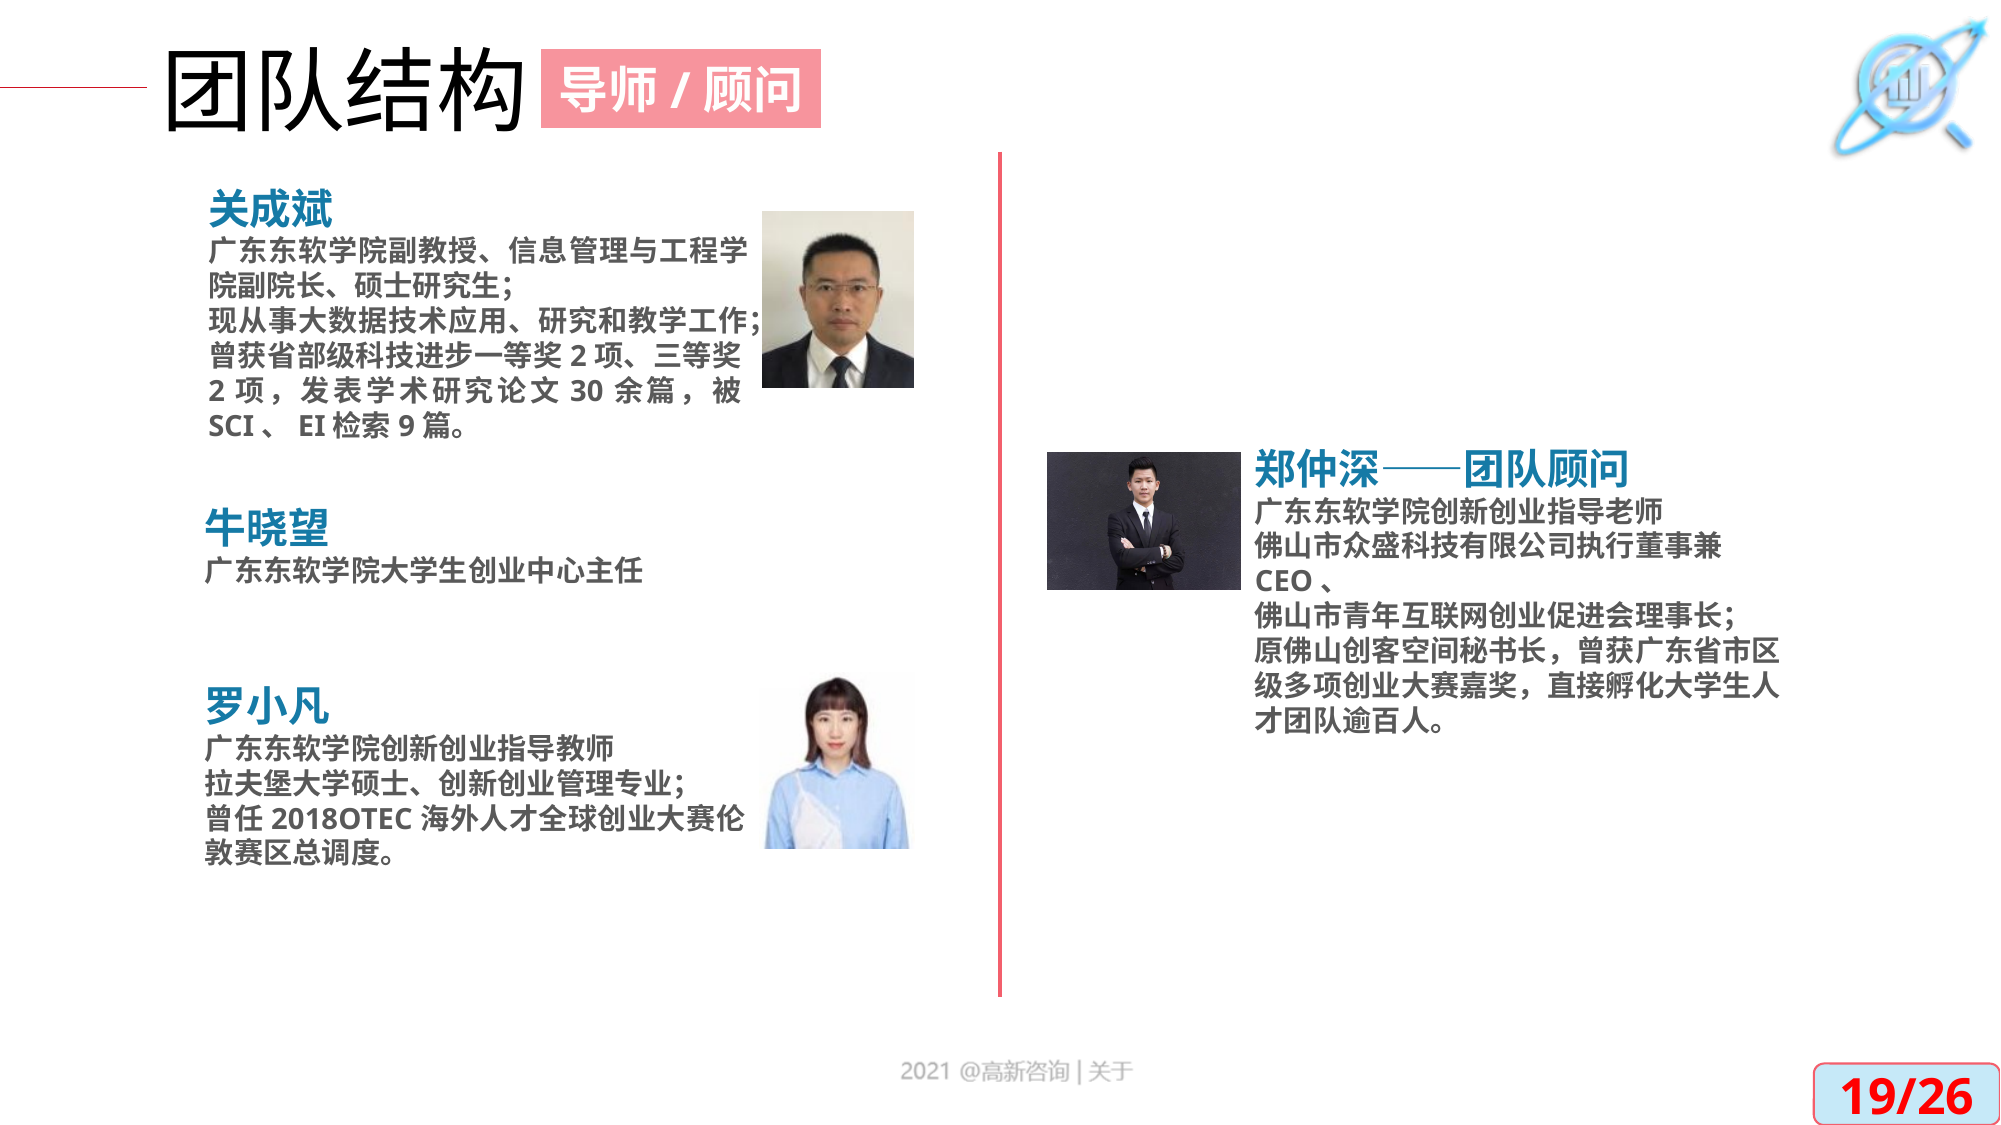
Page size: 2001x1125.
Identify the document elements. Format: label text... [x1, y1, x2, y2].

picture [762, 211, 914, 388]
picture [1047, 452, 1241, 590]
text_box 郑仲深——团队顾问 广东东软学院创新创业指导老师 佛山市众盛科技有限公司执行董事兼CEO、 佛山市青年互联网创业促进会理事长； 原佛山创客空间秘书长，曾获广东省市区级多项创业大赛嘉奖，直接孵化大学生人才团队逾百人。 [1240, 435, 1810, 745]
text_box 牛晓望 广东东软学院大学生创业中心主任 [190, 494, 760, 630]
picture [0, 1028, 1974, 1110]
text_box 导师/顾问 [542, 50, 820, 127]
text_box 19/26 [1812, 1062, 2000, 1125]
text_box 团队结构 [146, 25, 544, 151]
picture [759, 672, 915, 849]
text_box 关成斌 广东东软学院副教授、信息管理与工程学院副院长、硕士研究生； 现从事大数据技术应用、研究和教学工作； 曾获省部级科技进步一等奖2项、三等奖2项，发表学术研究论文30余篇，被SCI、EI检索9篇。 [193, 175, 764, 450]
picture [1819, 0, 2000, 181]
text_box 罗小凡 广东东软学院创新创业指导教师 拉夫堡大学硕士、创新创业管理专业； 曾任2018OTEC海外人才全球创业大赛伦敦赛区总调度。 [190, 672, 760, 878]
